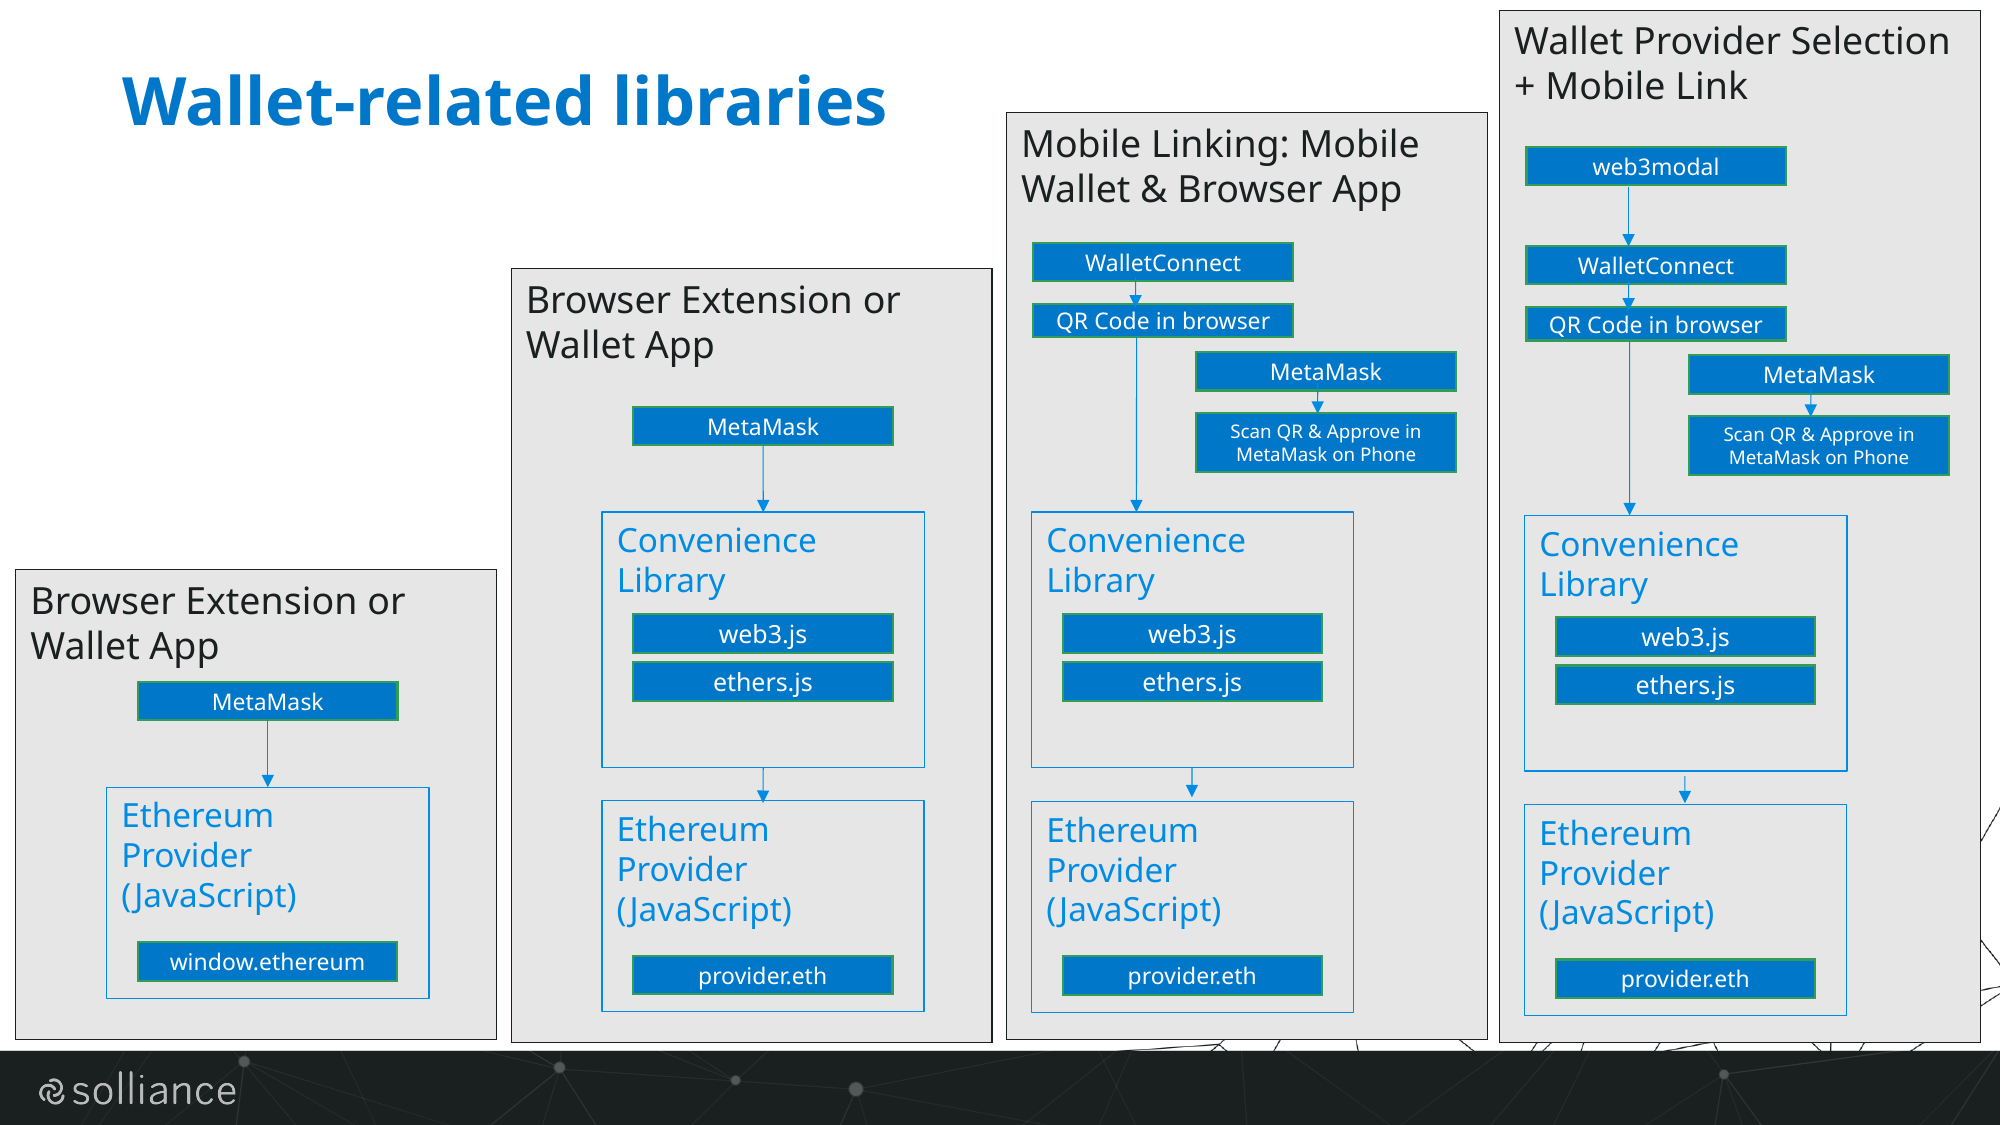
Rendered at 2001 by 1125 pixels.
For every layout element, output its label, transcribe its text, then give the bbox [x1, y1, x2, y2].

picture [869, 668, 2000, 1051]
title Wallet-related libraries [107, 56, 1499, 150]
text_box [1499, 10, 1981, 1043]
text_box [511, 268, 993, 1043]
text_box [15, 569, 497, 1040]
picture [39, 1071, 236, 1105]
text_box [1006, 112, 1488, 1040]
